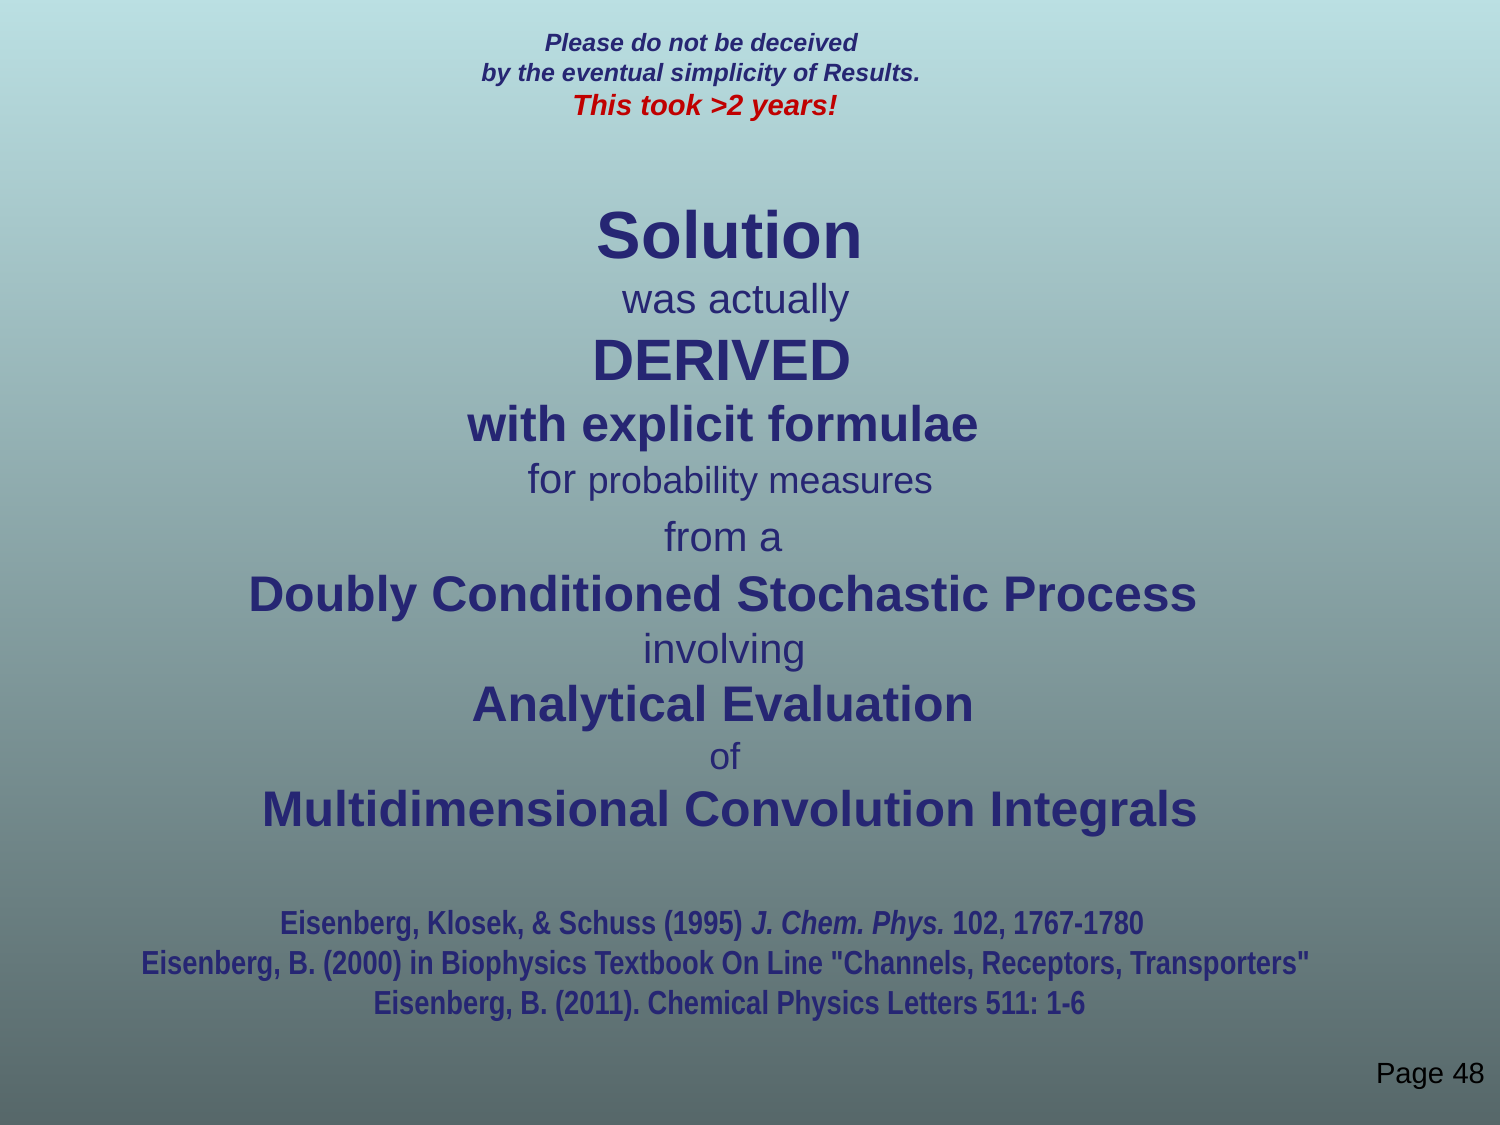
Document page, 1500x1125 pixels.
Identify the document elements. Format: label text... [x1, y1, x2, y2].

text_box Please do not be deceived by the eventual simplicity of Results. This took >2 years! [203, 19, 1208, 129]
text_box Eisenberg, Klosek, & Schuss (1995) J. Chem. Phys. 102, 1767-1780 Eisenberg, B. (2000) in Biophysics Textbook On Line "Channels, Receptors, Transporters" Eisenberg, B. (2011). Chemical Physics Letters 511: 1-6 [118, 894, 1342, 1029]
text_box Solution was actually DERIVED with explicit formulae for probability measures from a Doubly Conditioned Stochastic Process involving Analytical Evaluation of Multidimensional Convolution Integrals [78, 184, 1383, 845]
slide_number Page 48 [1349, 1046, 1500, 1125]
